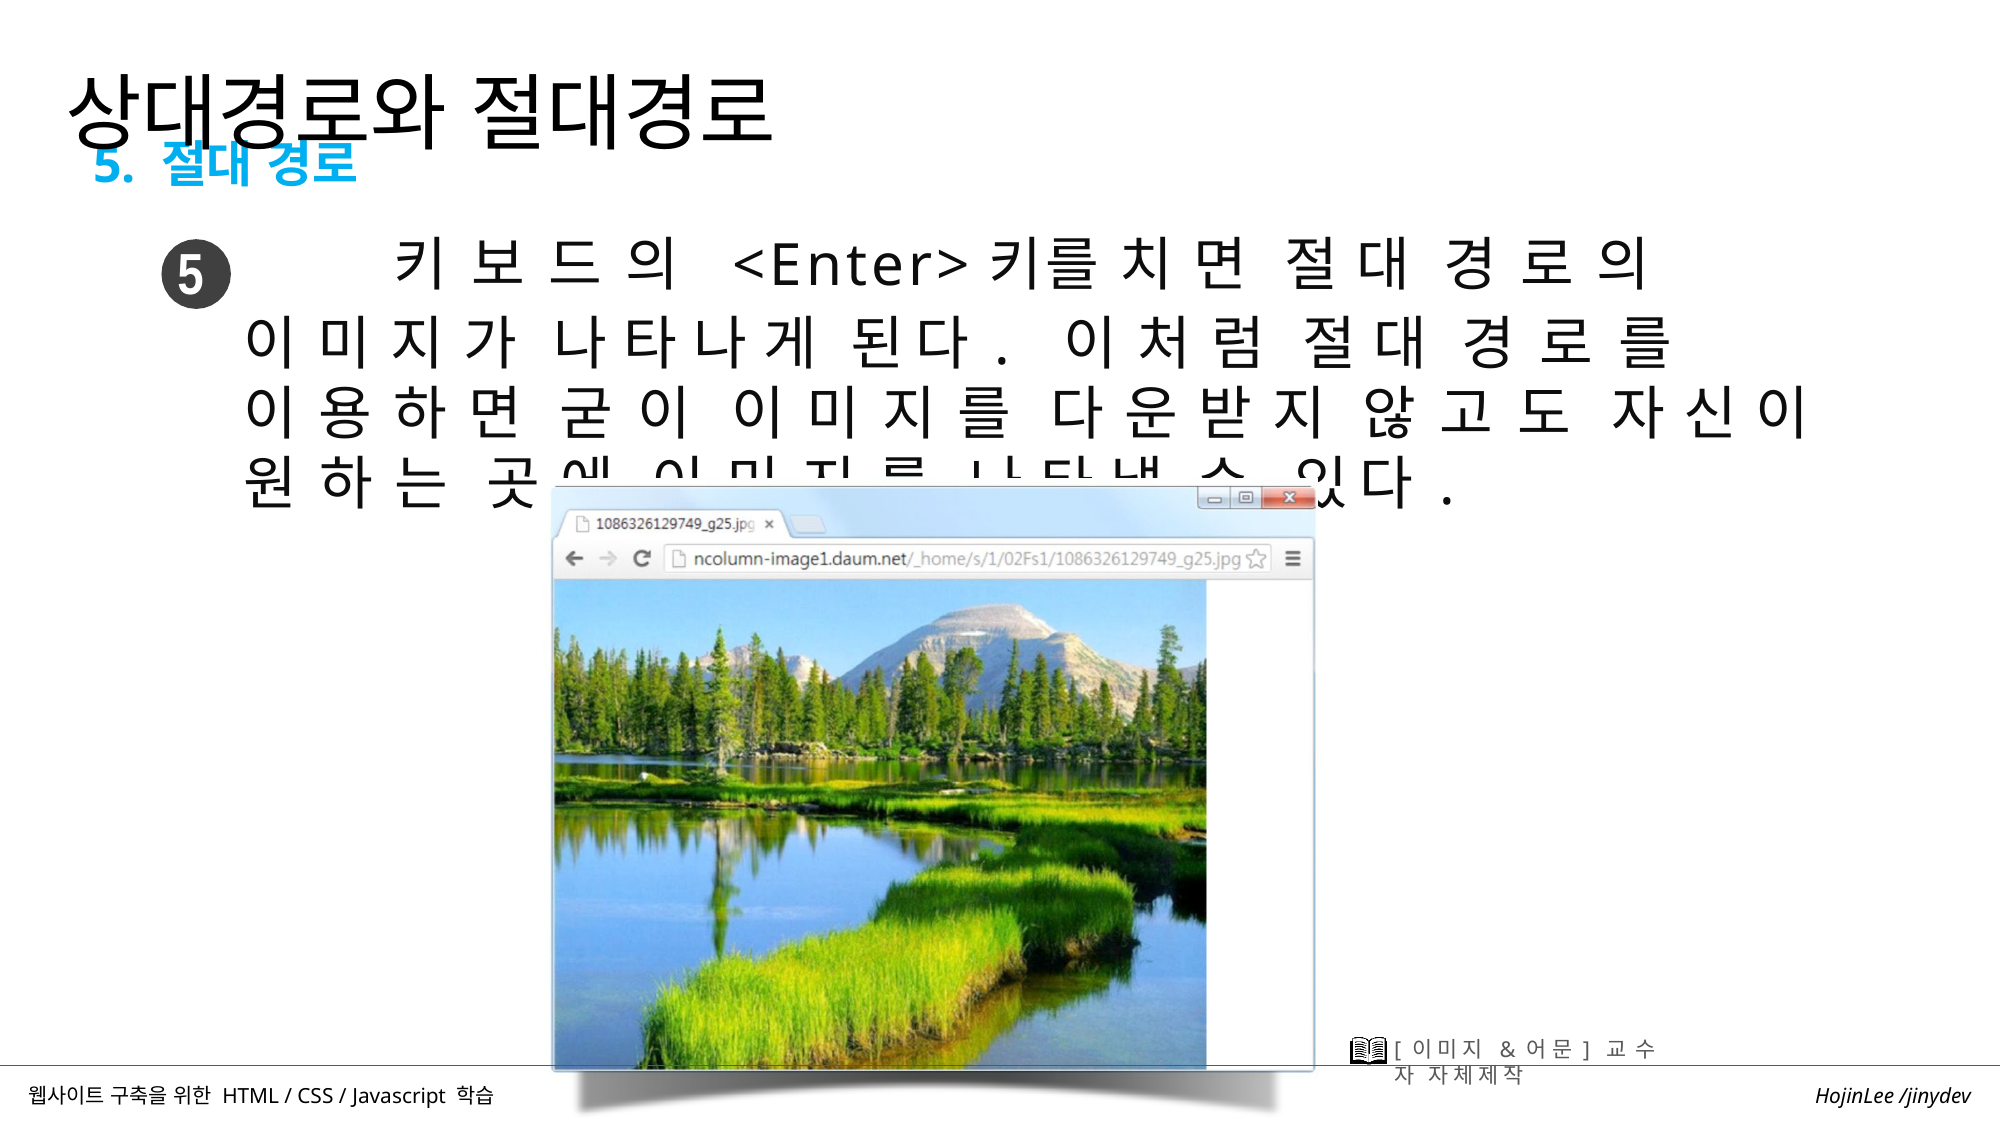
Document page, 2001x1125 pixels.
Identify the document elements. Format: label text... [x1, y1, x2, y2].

text_box 상대경로와 절대경로 [50, 52, 1051, 168]
text_box HojinLee /jinydev [1522, 1074, 1986, 1115]
text_box [이미지 & 어문] 교수자 자체제작 [1392, 1066, 1691, 1088]
text_box 웹사이트 구축을 위한 HTML / CSS / Javascript 학습 [14, 1074, 542, 1115]
picture [1350, 1032, 1387, 1065]
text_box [542, 478, 1318, 1065]
text_box 5. 절대 경로 5 키보드의 <Enter>키를 치면 절대 경로의 이미지가 나타나게 된다. 이처럼 절대 경로를 이용하면 굳이 이미지를 다운받지 않고도 자신이 원하는 곳에 이미지를 나타낼 수 있다. [87, 104, 1868, 517]
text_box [542, 1066, 1318, 1119]
text_box [이미지 & 어문] 교수자 자체제작 [1392, 1032, 1691, 1065]
